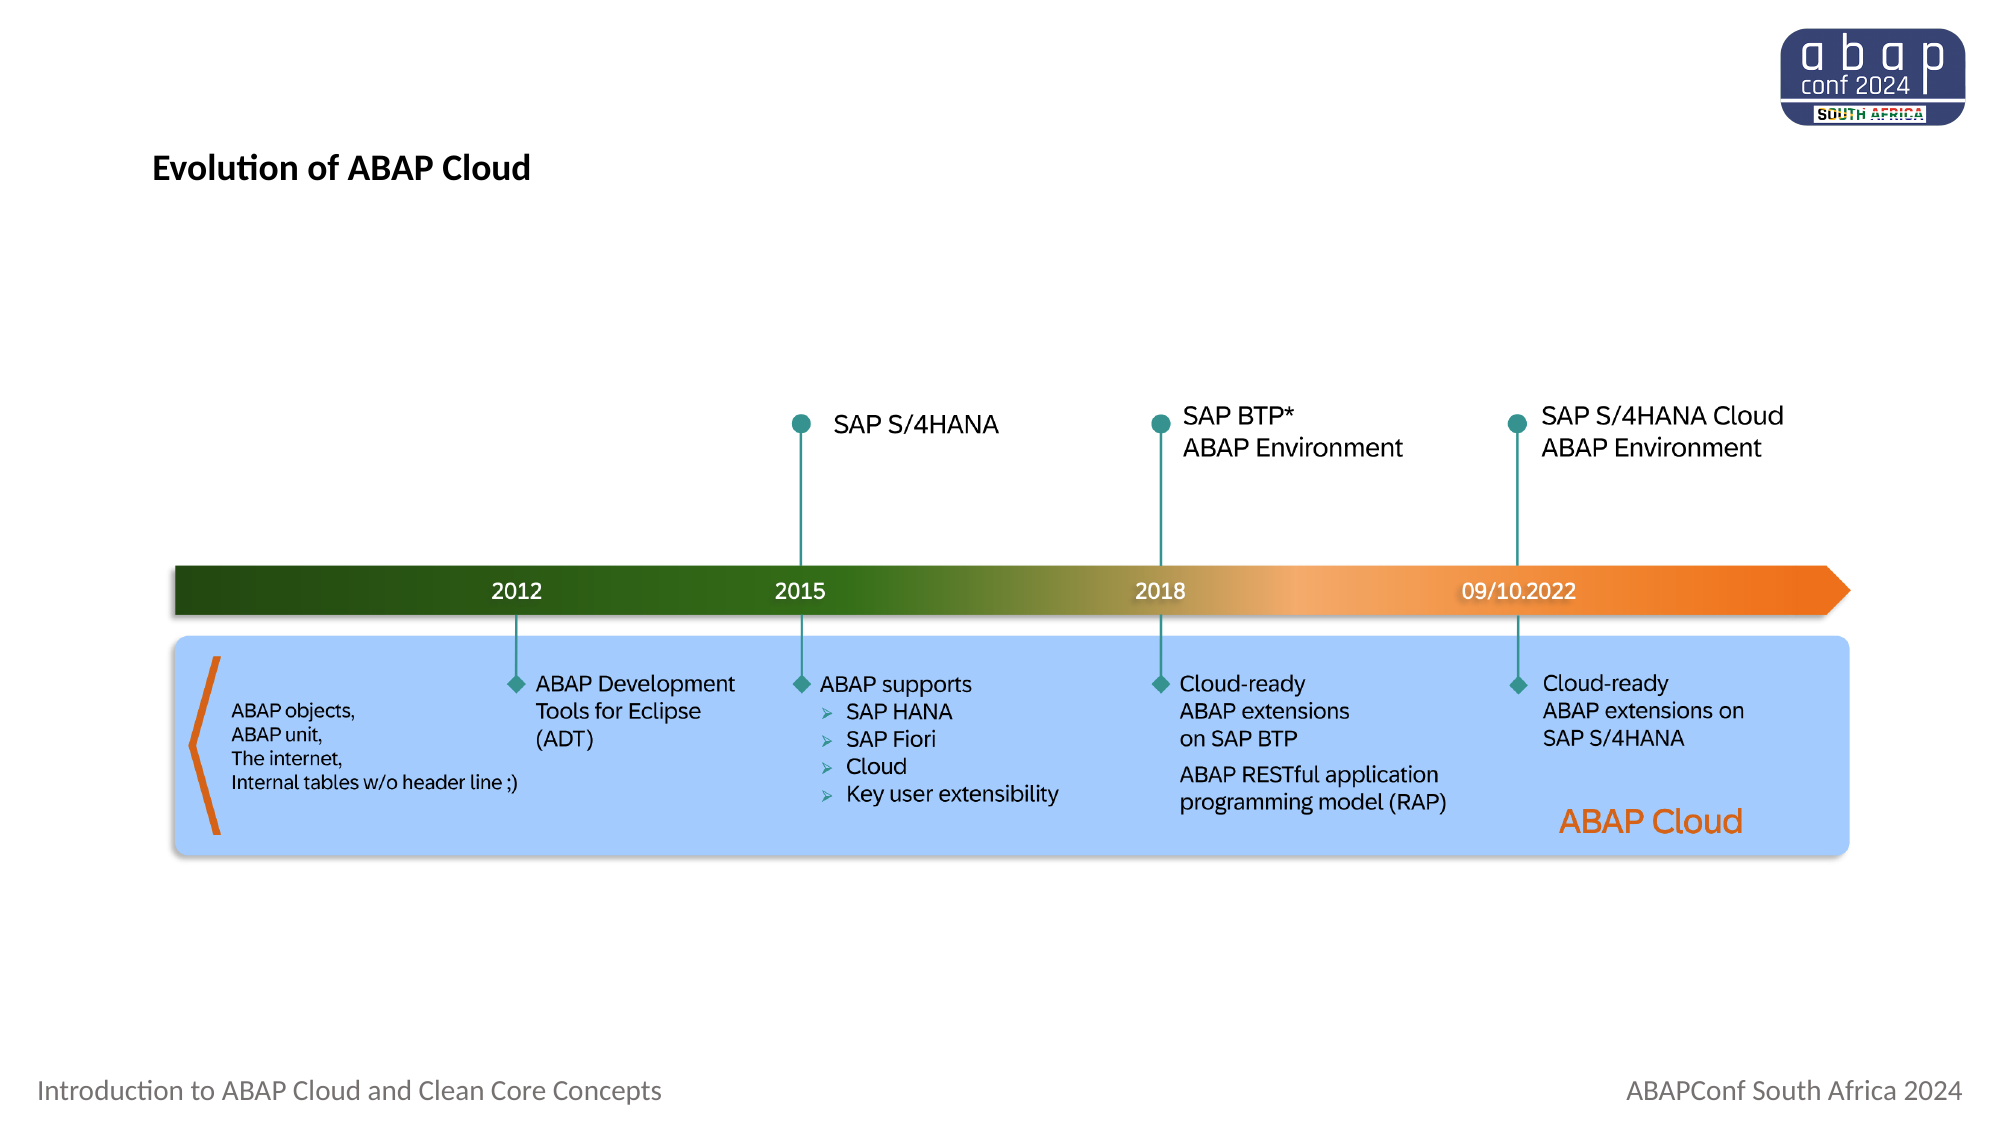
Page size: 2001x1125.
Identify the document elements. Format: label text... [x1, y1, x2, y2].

text_box Introduction to ABAP Cloud and Clean Core Concepts [22, 1064, 1023, 1115]
title Evolution of ABAP Cloud [137, 59, 1863, 278]
picture [137, 346, 1899, 875]
picture [1767, 22, 1978, 128]
